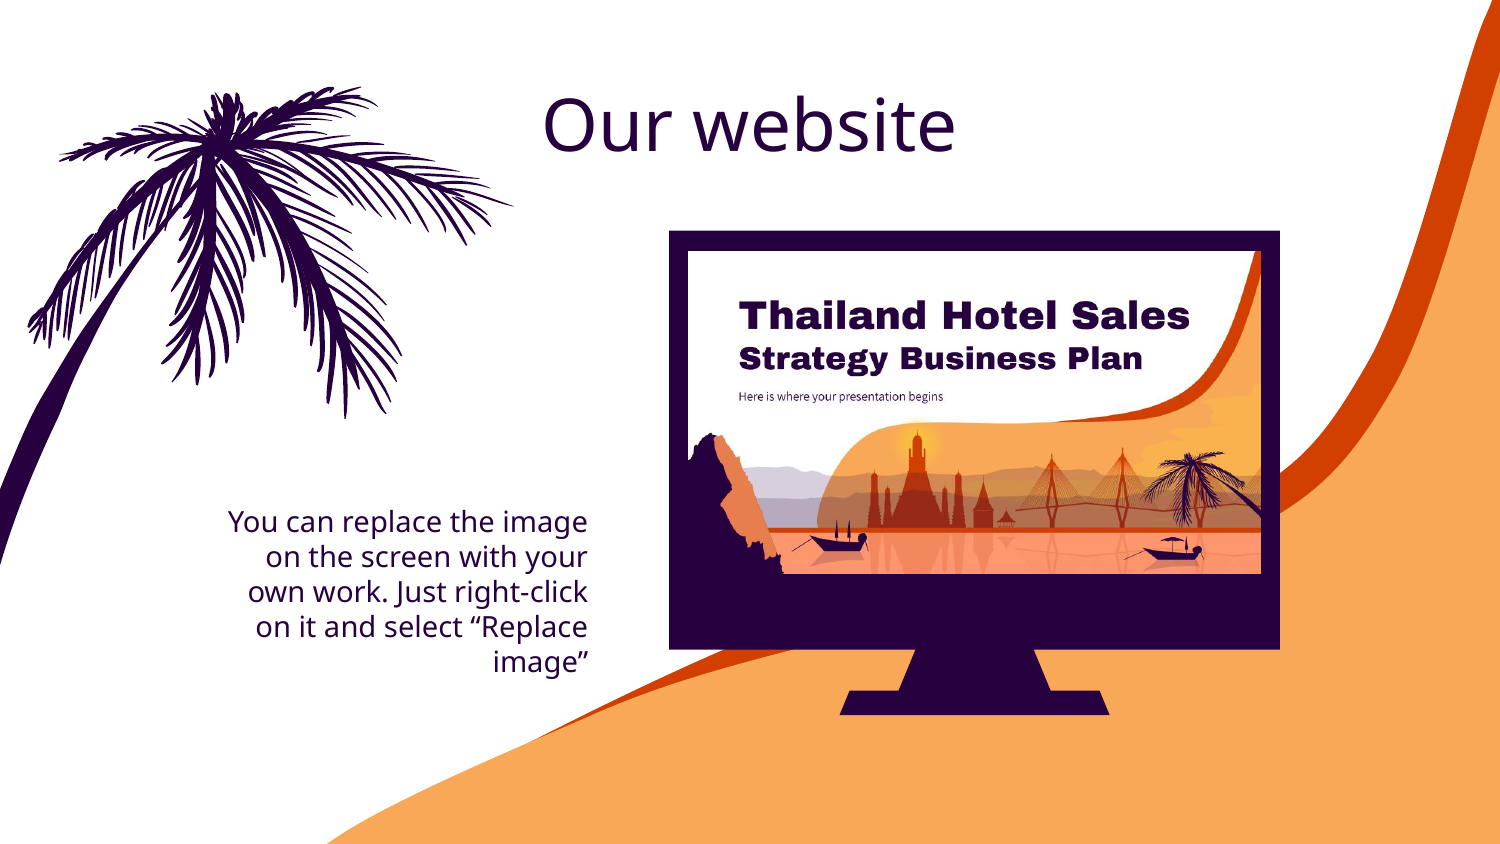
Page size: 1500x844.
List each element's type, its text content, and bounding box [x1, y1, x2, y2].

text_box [668, 230, 1281, 716]
title Our website [116, 63, 1383, 158]
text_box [0, 115, 570, 707]
picture [688, 251, 1261, 574]
subtitle You can replace the image on the screen with your own work. Just right-click on it and select “Replace image” [574, 488, 604, 662]
